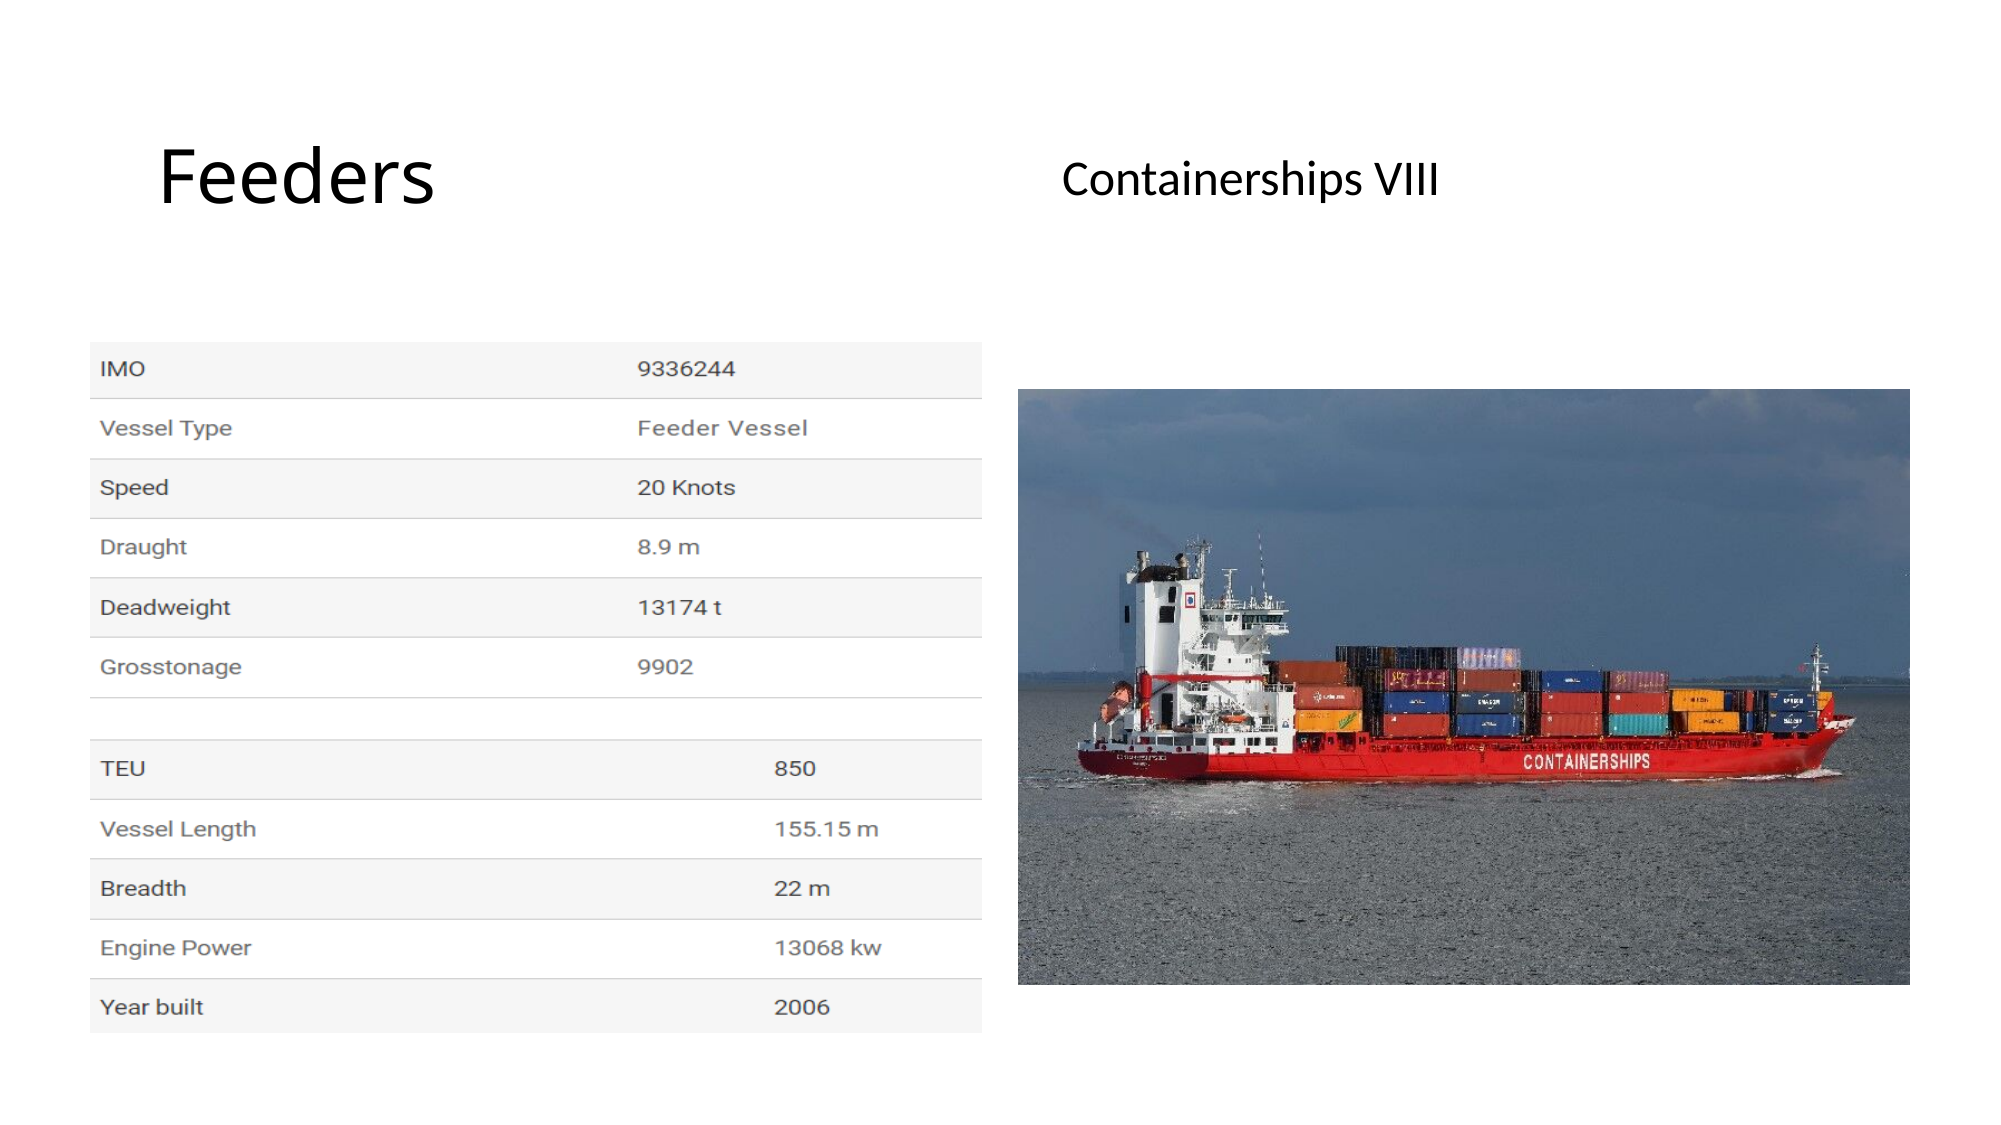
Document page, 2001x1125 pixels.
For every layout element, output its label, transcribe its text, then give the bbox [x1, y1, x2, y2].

list Containerships VIII [1046, 81, 1858, 277]
title Feeders [142, 66, 963, 292]
picture [89, 342, 982, 1033]
picture [1018, 389, 1910, 985]
